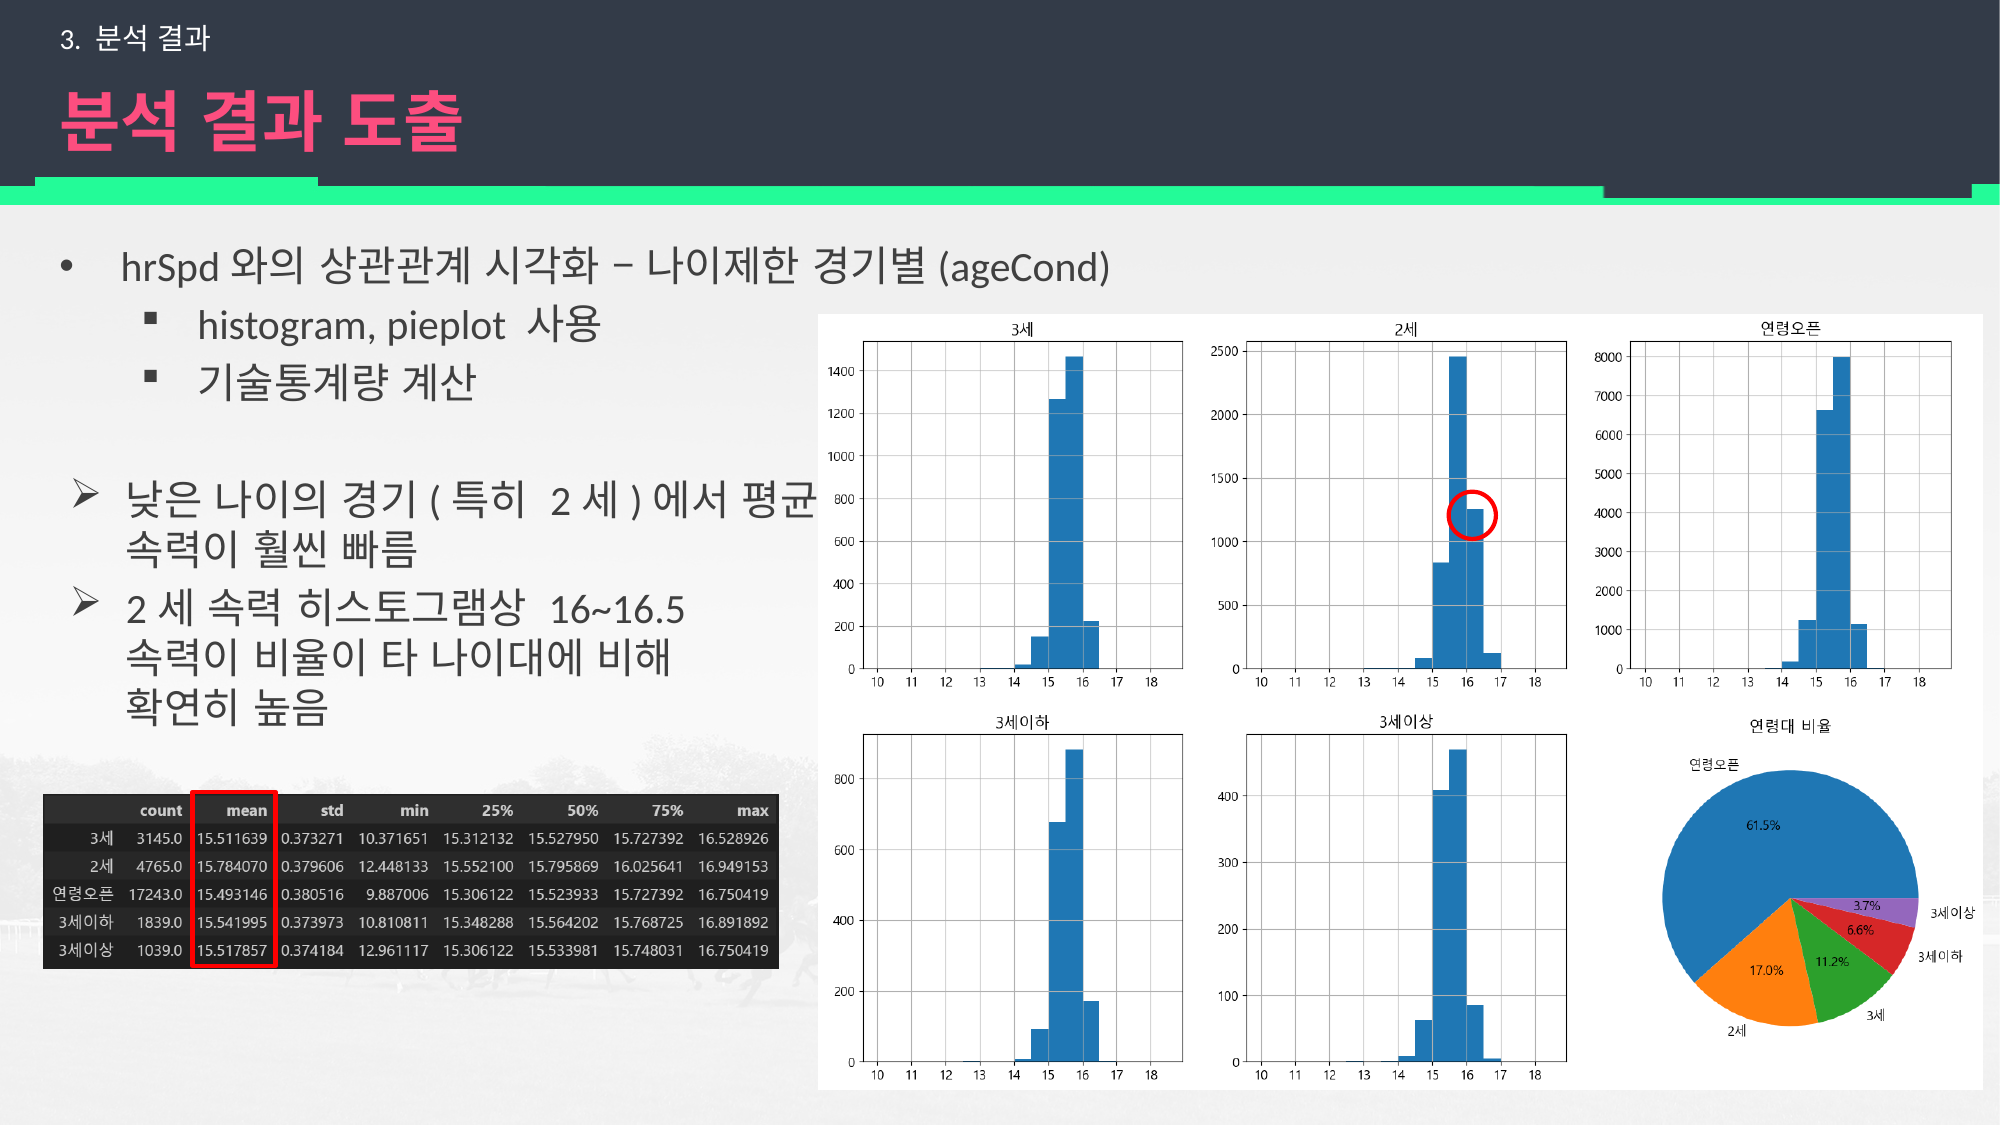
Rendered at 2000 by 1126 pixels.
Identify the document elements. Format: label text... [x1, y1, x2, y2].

list hrSpd와의 상관관계 시각화 – 나이제한 경기별(ageCond) histogram, pieplot 사용 기술통계량 계산 낮은 나이의 경기(특히 2세)에서 평균 속력이 훨씬 빠름 2세 속력 히스토그램상 16~16.5 속력이 비율이 타 나이대에 비해 확연히 높음 [43, 231, 1401, 1024]
picture [0, 0, 2000, 1125]
text_box 3. 분석 결과 [43, 0, 1401, 103]
title 분석 결과 도출 [43, 103, 1401, 186]
